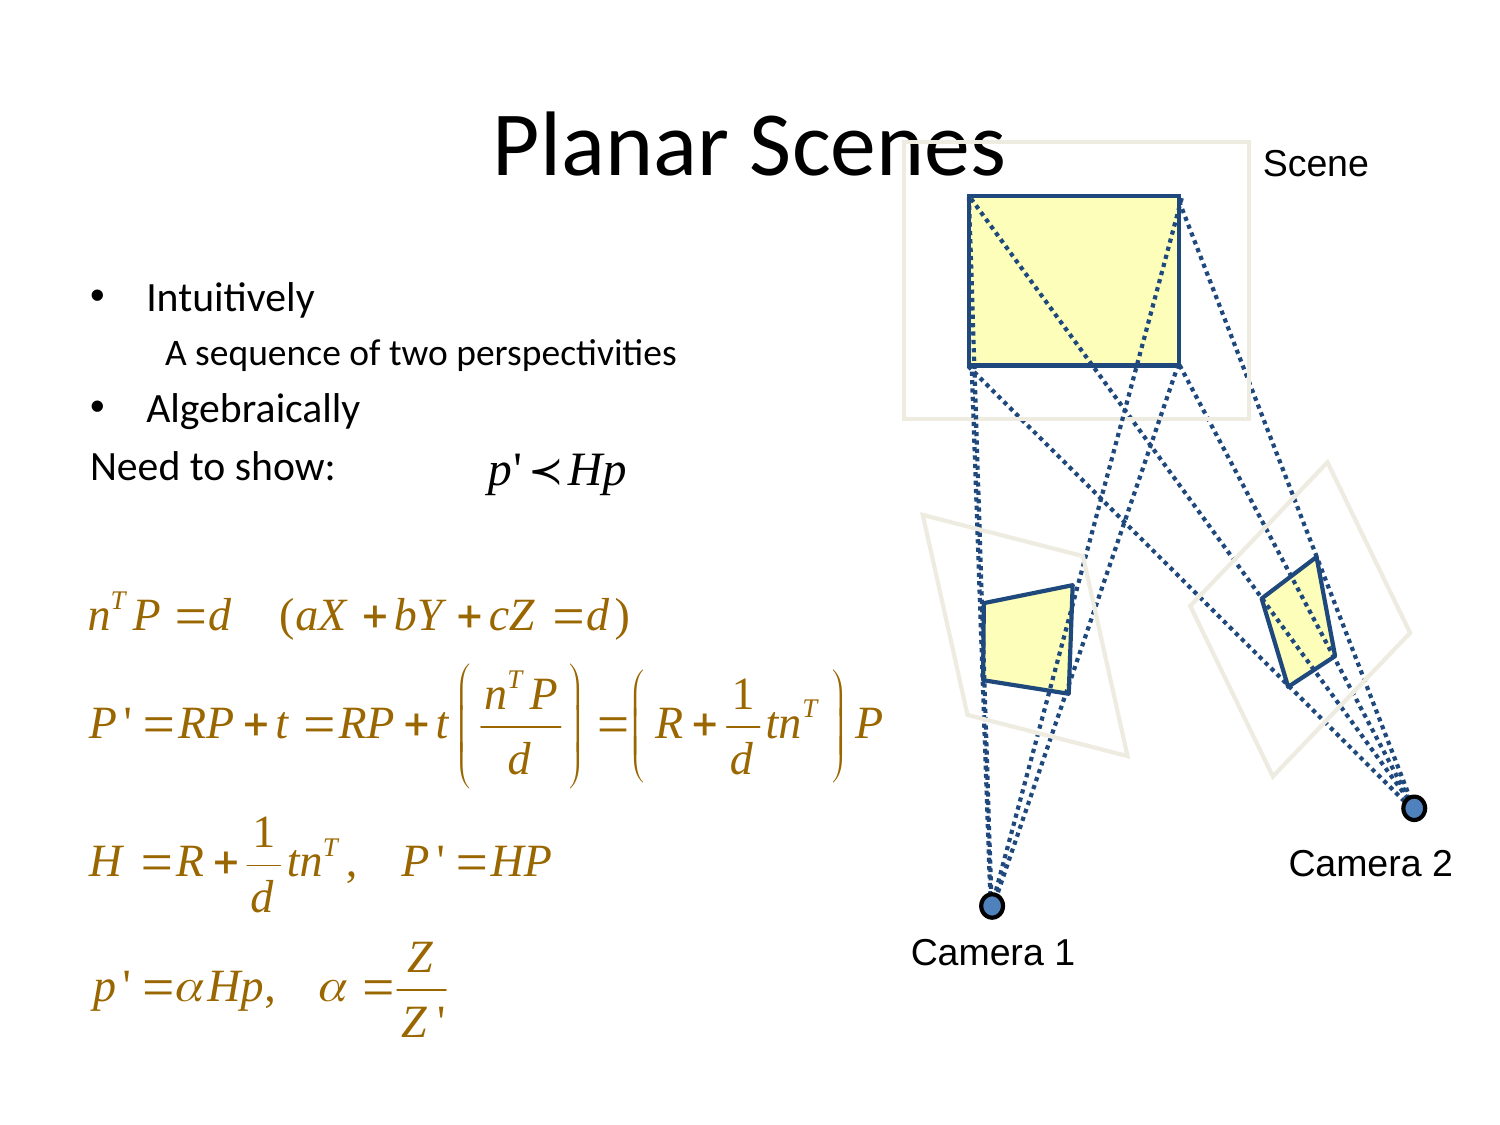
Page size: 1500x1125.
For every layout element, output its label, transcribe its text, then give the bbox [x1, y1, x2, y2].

text_box [1403, 796, 1426, 821]
text_box [1190, 462, 1411, 777]
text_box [80, 578, 889, 1046]
text_box [922, 514, 1128, 757]
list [474, 441, 635, 506]
list Intuitively A sequence of two perspectivities Algebraically Need to show: [75, 262, 738, 582]
text_box [981, 894, 1004, 918]
title Planar Scenes [75, 45, 1425, 233]
text_box Camera 2 [1273, 831, 1468, 892]
text_box Scene [1248, 131, 1384, 192]
text_box Camera 1 [896, 920, 1091, 980]
text_box [904, 142, 1249, 420]
